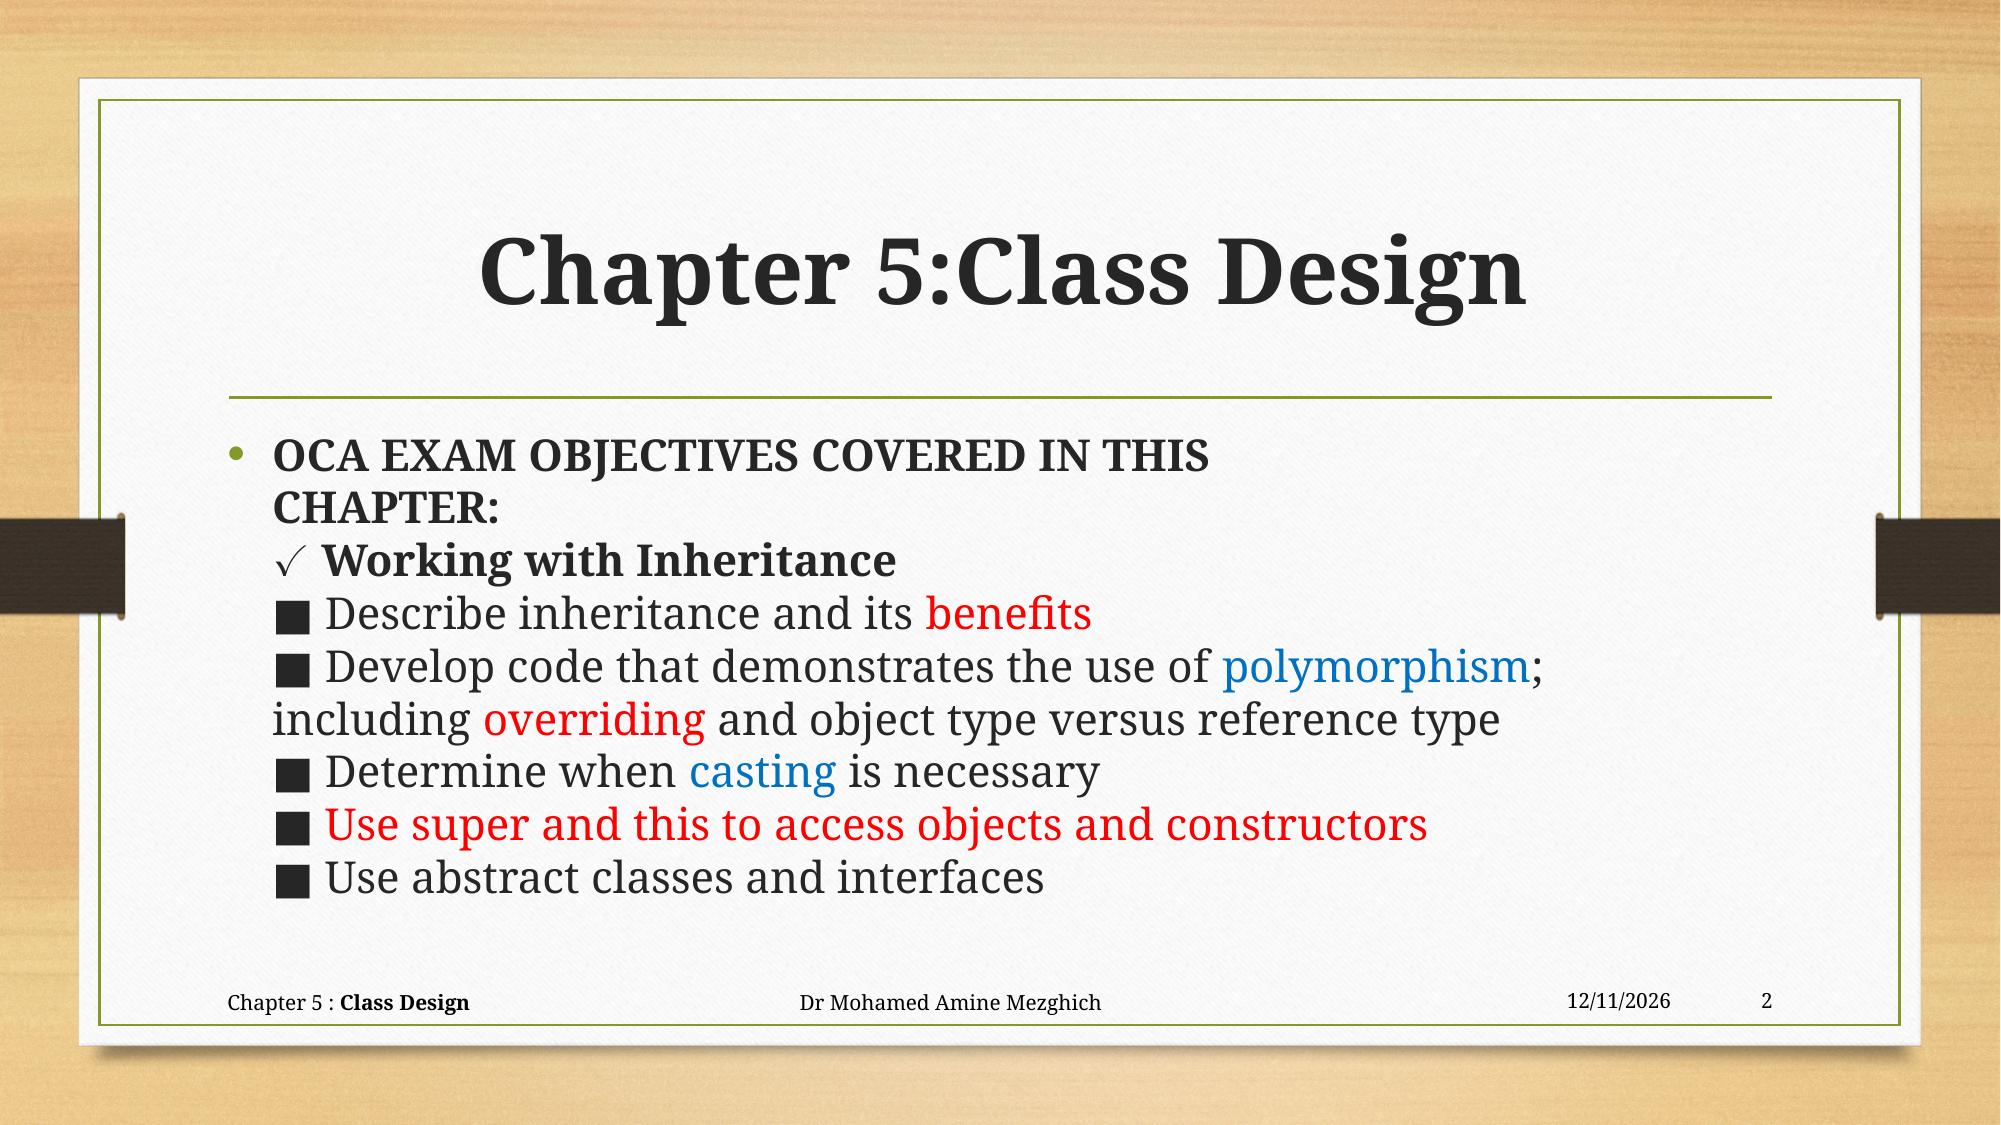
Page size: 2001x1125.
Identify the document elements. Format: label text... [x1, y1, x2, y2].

list OCA EXAM OBJECTIVES COVERED IN THIS CHAPTER: ✓ Working with Inheritance ■ Describe inheritance and its benefits ■ Develop code that demonstrates the use of polymorphism; including overriding and object type versus reference type ■ Determine when casting is necessary ■ Use super and this to access objects and constructors ■ Use abstract classes and interfaces [212, 419, 1788, 964]
picture [0, 0, 2001, 1125]
footer Chapter 5 : Class Design Dr Mohamed Amine Mezghich [212, 979, 1411, 1025]
slide_number 2 [1698, 979, 1788, 1025]
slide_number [1423, 979, 1686, 1025]
title Chapter 5:Class Design [189, 161, 1819, 375]
